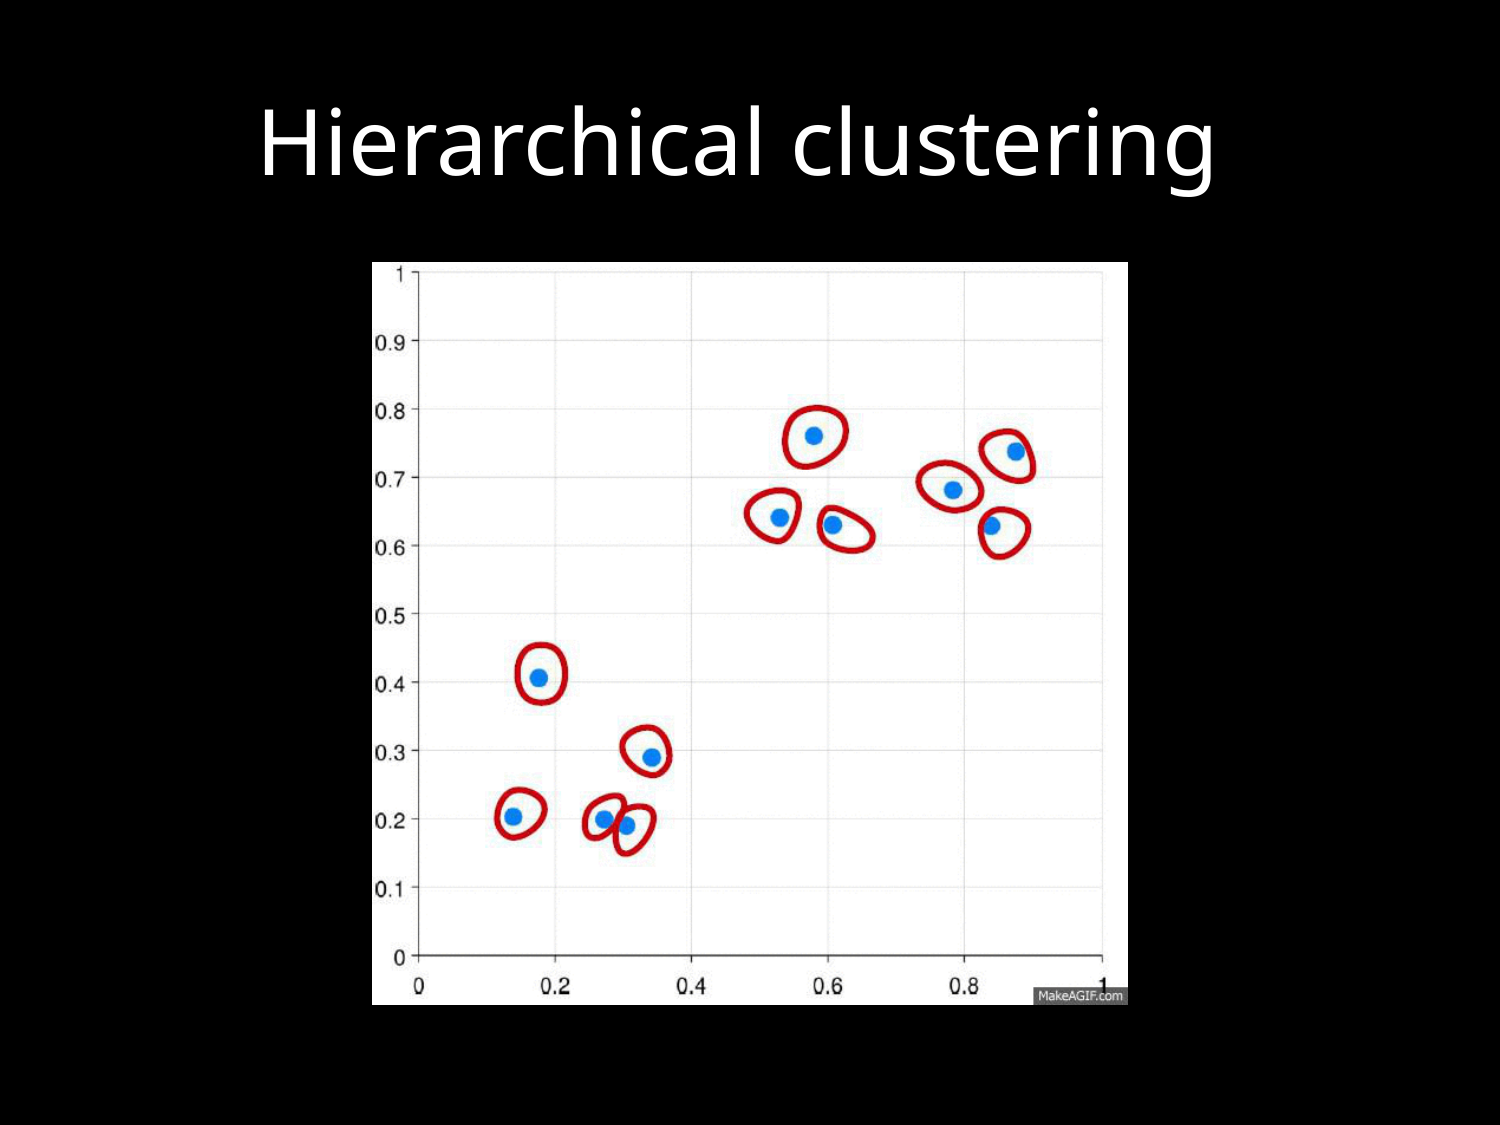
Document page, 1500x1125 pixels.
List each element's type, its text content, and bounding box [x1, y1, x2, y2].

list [371, 262, 1128, 1006]
title Hierarchical clustering [75, 45, 1425, 233]
